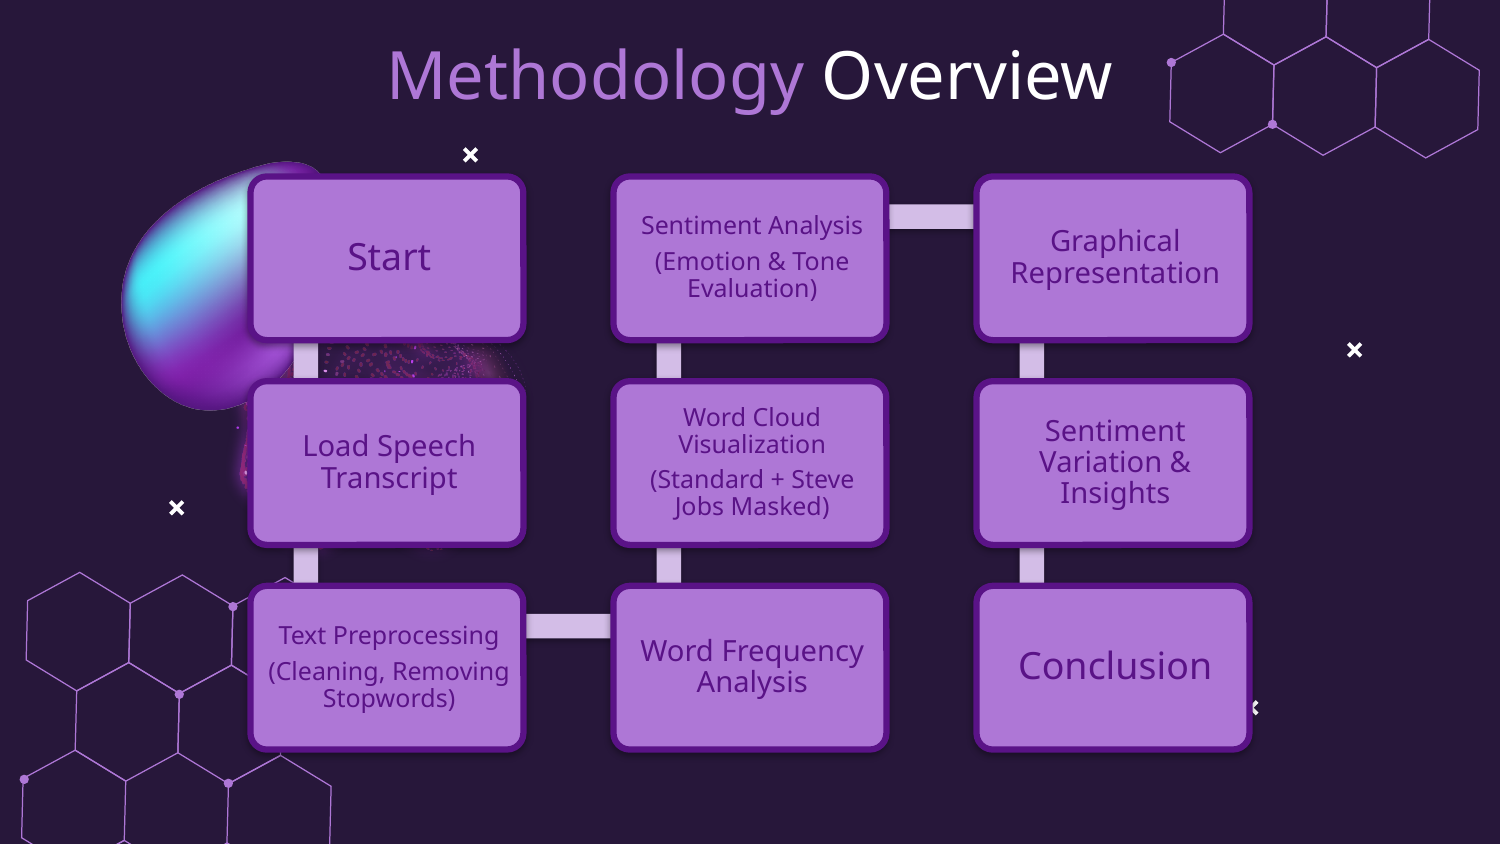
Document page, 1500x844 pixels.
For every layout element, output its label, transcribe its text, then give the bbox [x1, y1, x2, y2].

picture [76, 162, 249, 563]
title Methodology Overview [224, 18, 1276, 106]
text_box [1348, 343, 1362, 357]
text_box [170, 501, 184, 515]
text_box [249, 129, 1251, 797]
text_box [1254, 701, 1258, 715]
